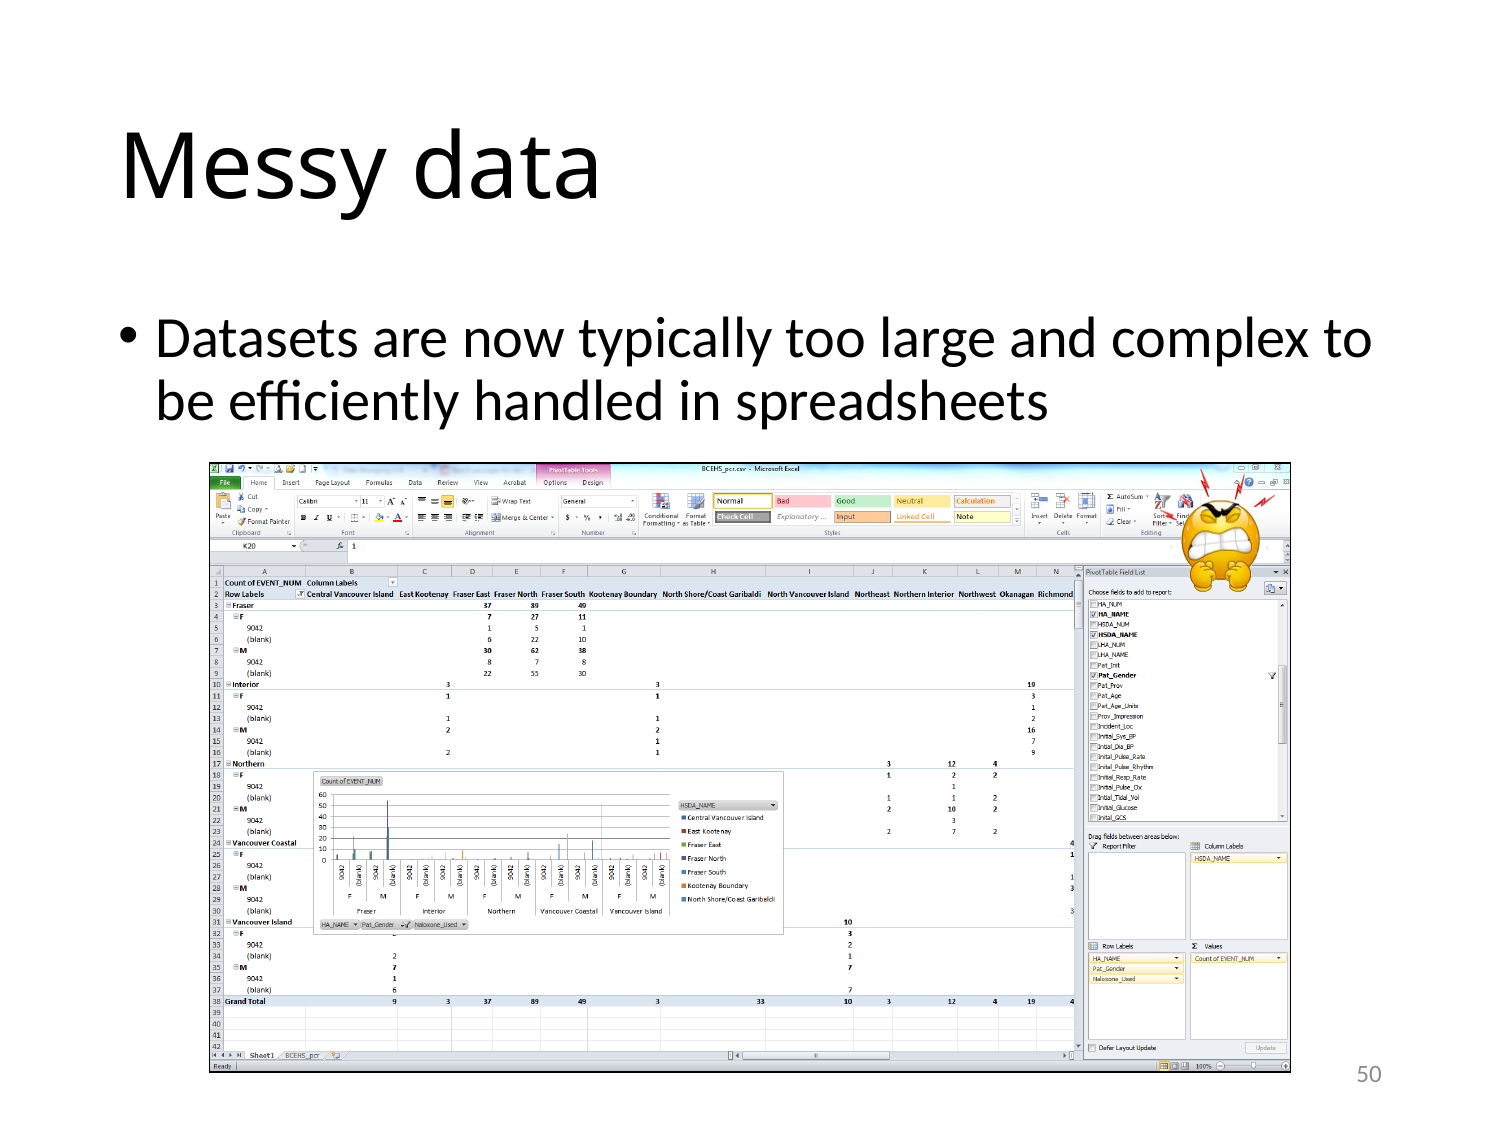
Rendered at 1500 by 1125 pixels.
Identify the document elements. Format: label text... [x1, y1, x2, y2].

picture [210, 463, 1290, 1072]
slide_number 50 [1059, 1042, 1397, 1103]
list Datasets are now typically too large and complex to be efficiently handled in spreadsheets [103, 299, 1397, 1014]
title Messy data [103, 59, 1397, 278]
